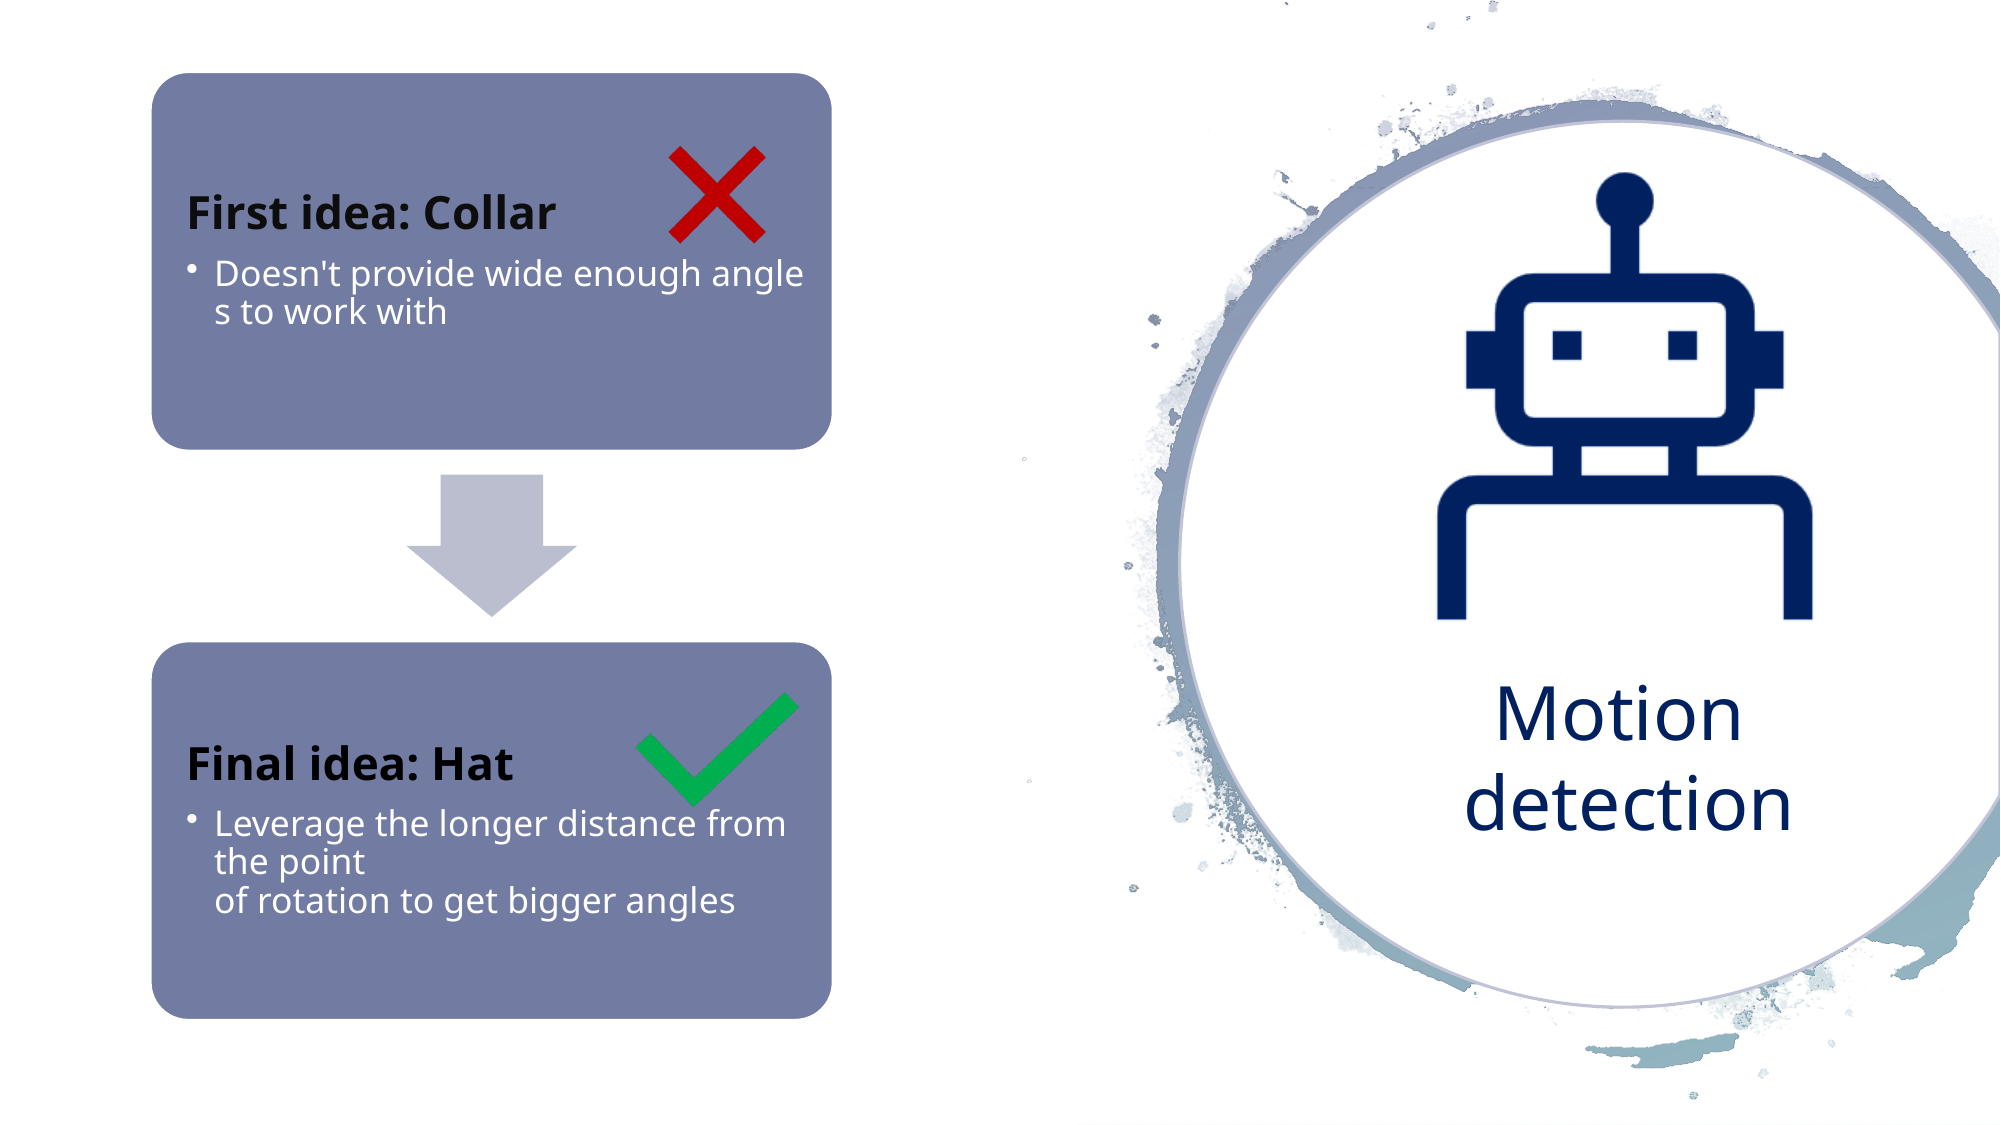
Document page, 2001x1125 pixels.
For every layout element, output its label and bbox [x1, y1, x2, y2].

picture [0, 0, 2000, 1125]
text_box [119, 71, 864, 1021]
